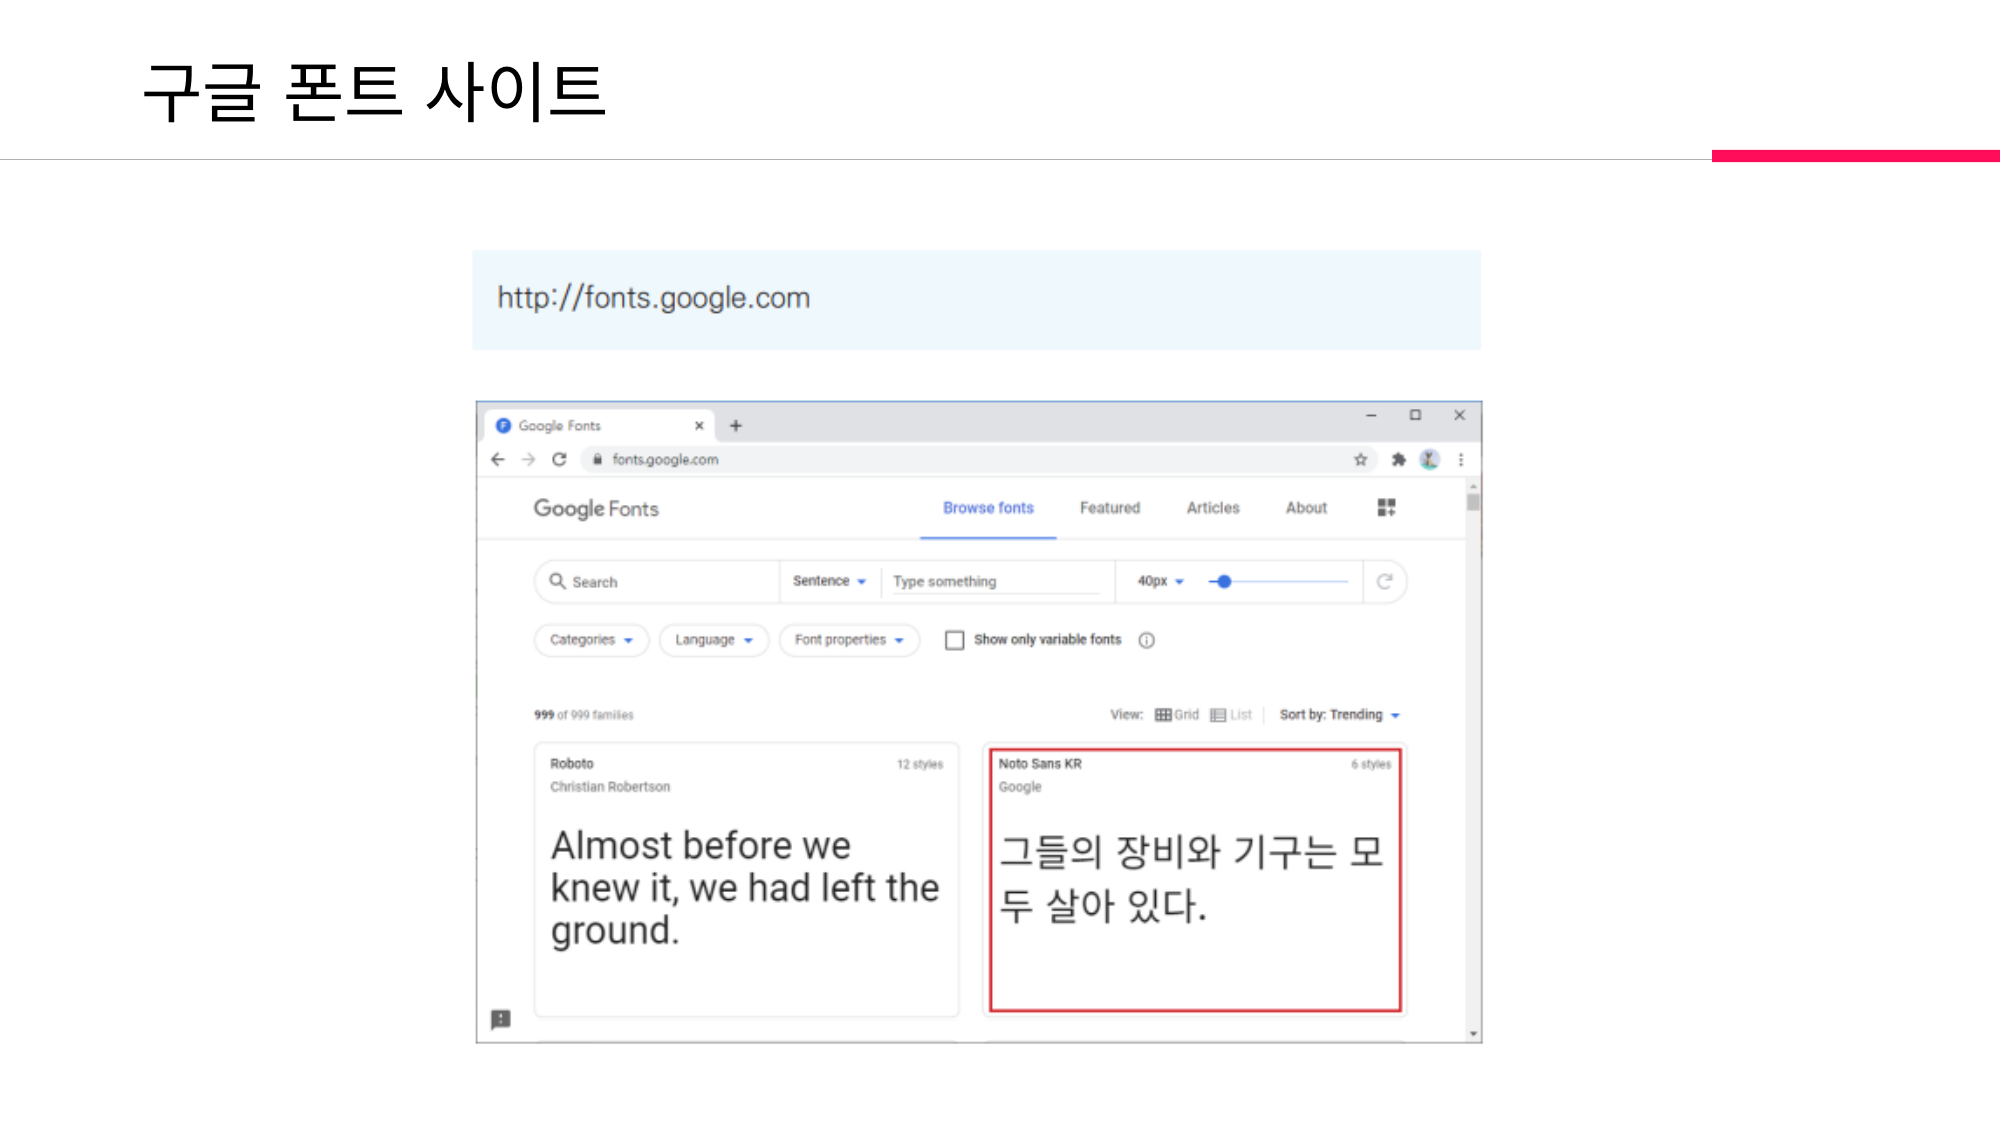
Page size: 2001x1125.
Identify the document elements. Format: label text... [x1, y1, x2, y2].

text_box 구글 폰트 사이트 [126, 43, 1148, 139]
text_box [1711, 149, 2000, 159]
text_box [436, 228, 1511, 1071]
